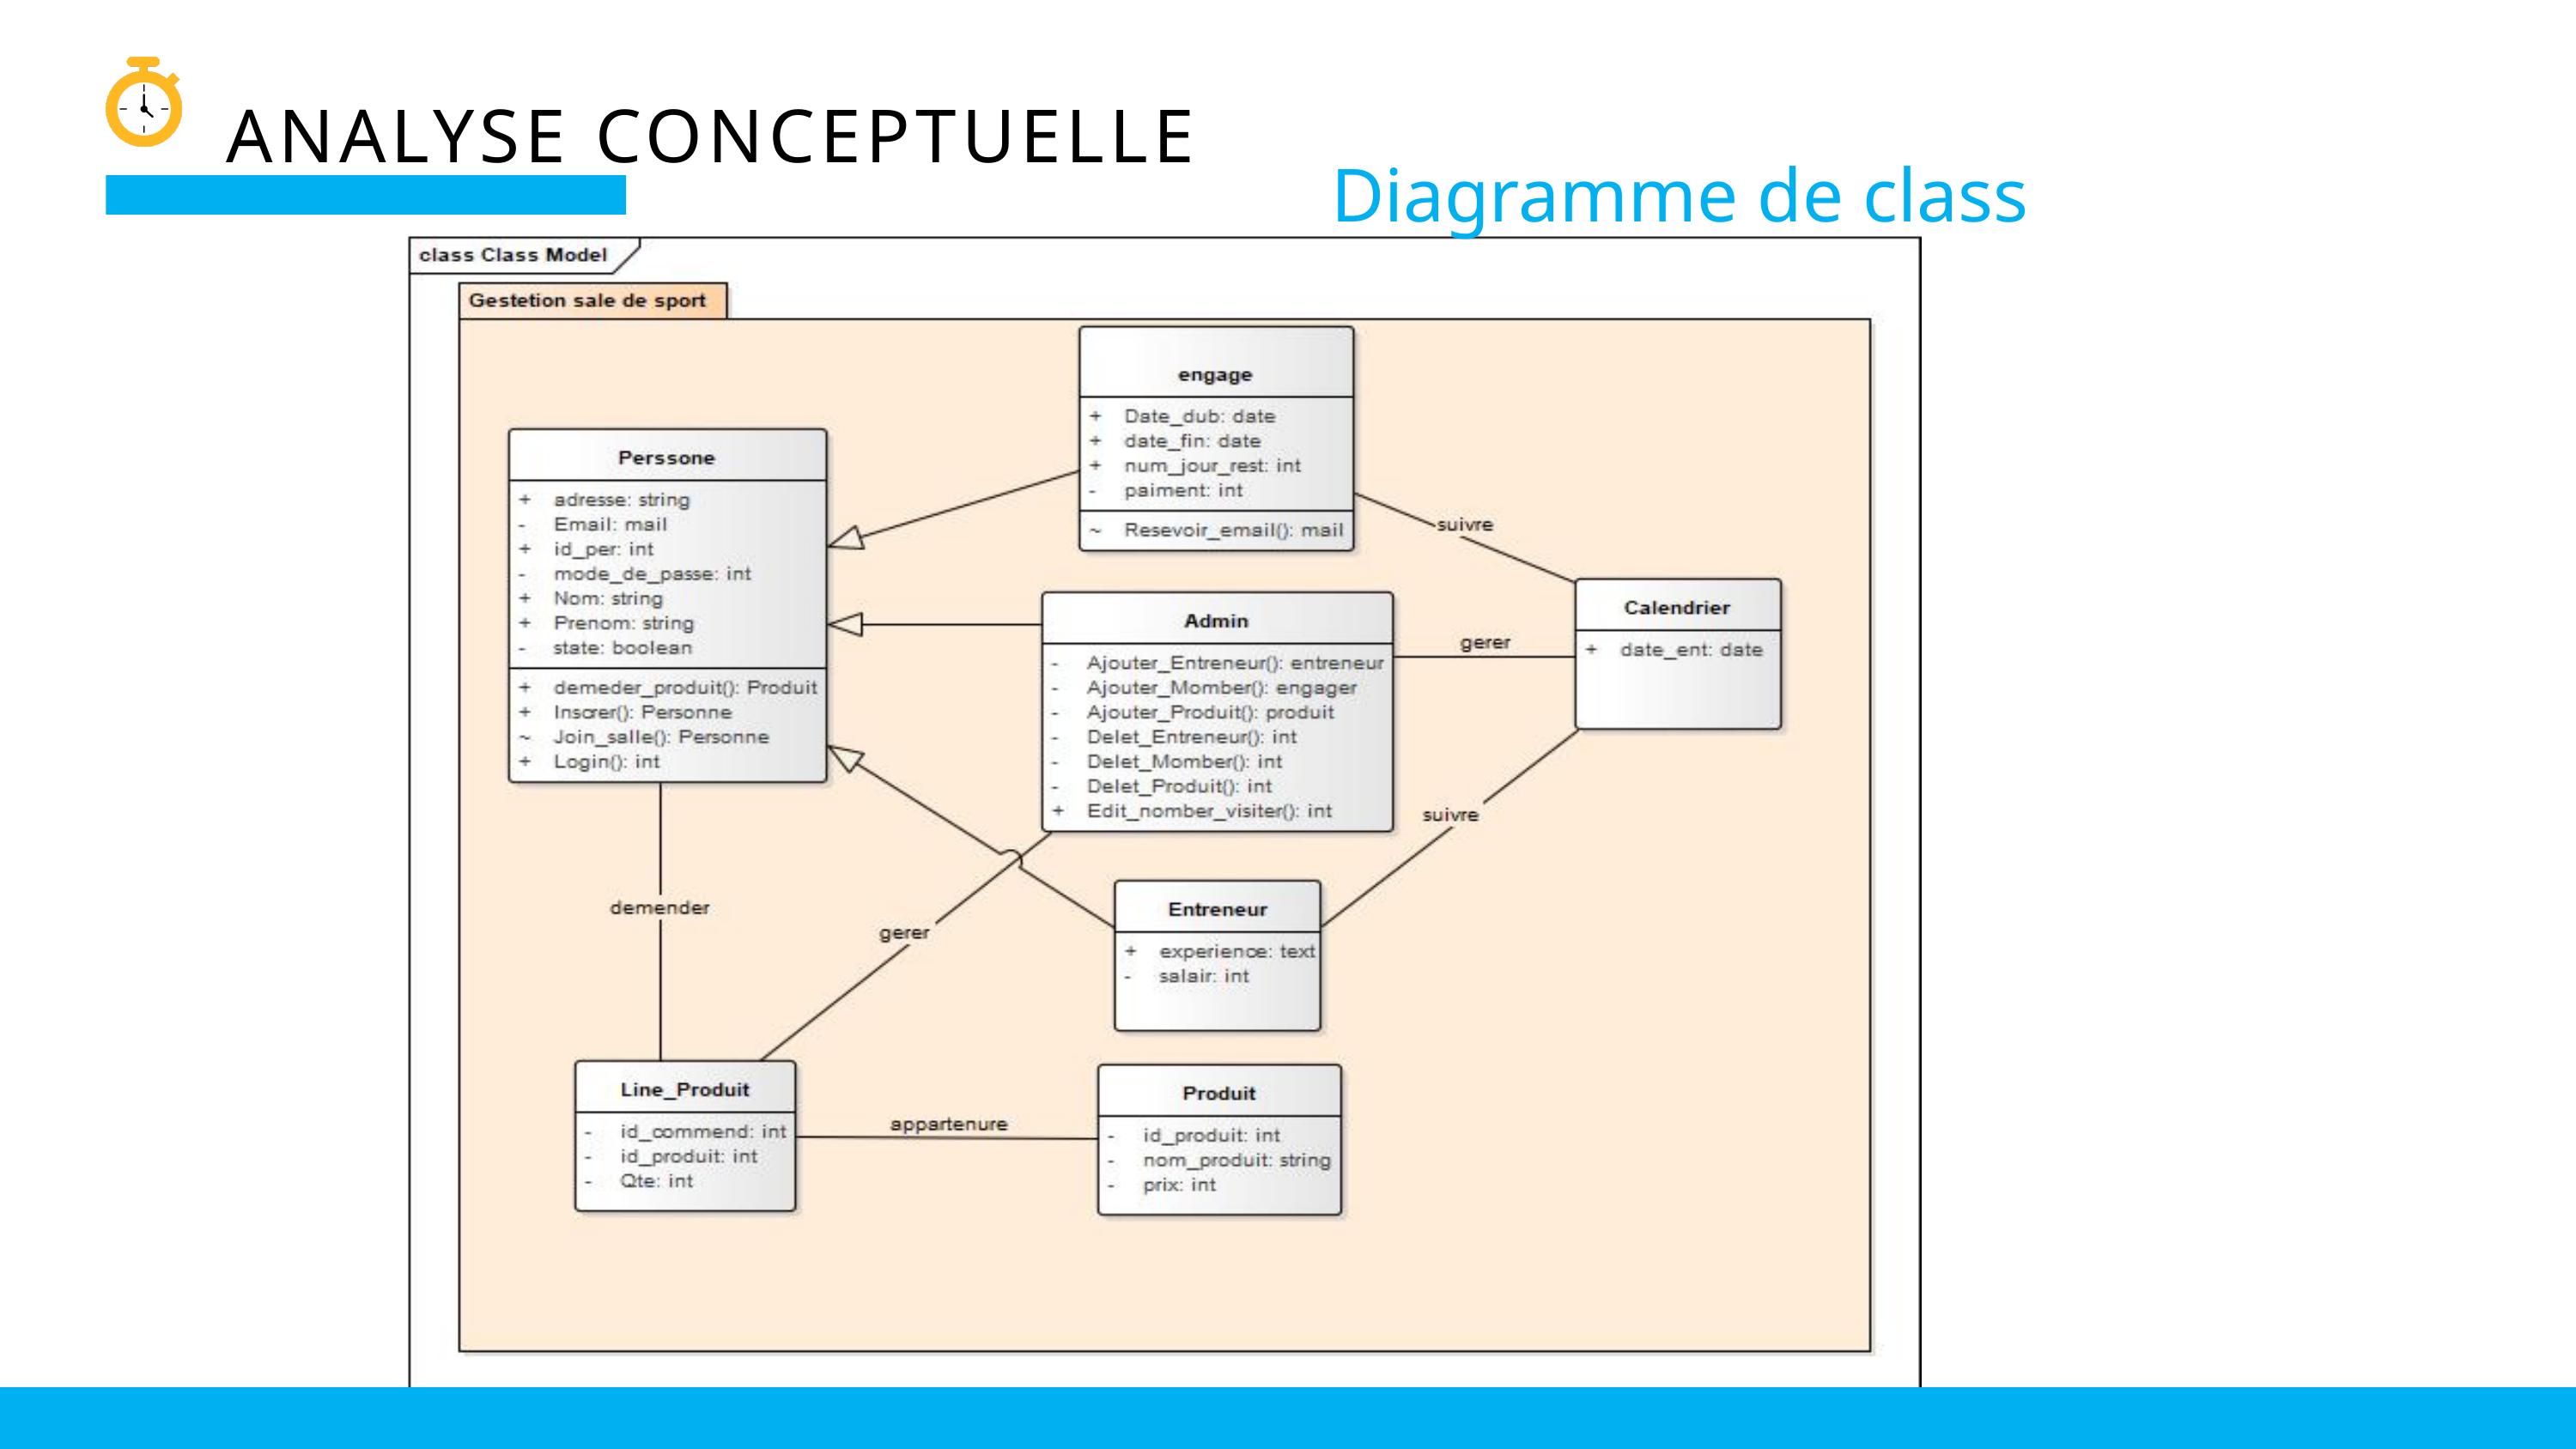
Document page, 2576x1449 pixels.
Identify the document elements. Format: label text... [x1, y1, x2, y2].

text_box Diagramme de class [1331, 133, 2296, 237]
picture [407, 235, 1922, 1386]
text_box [106, 56, 1614, 215]
